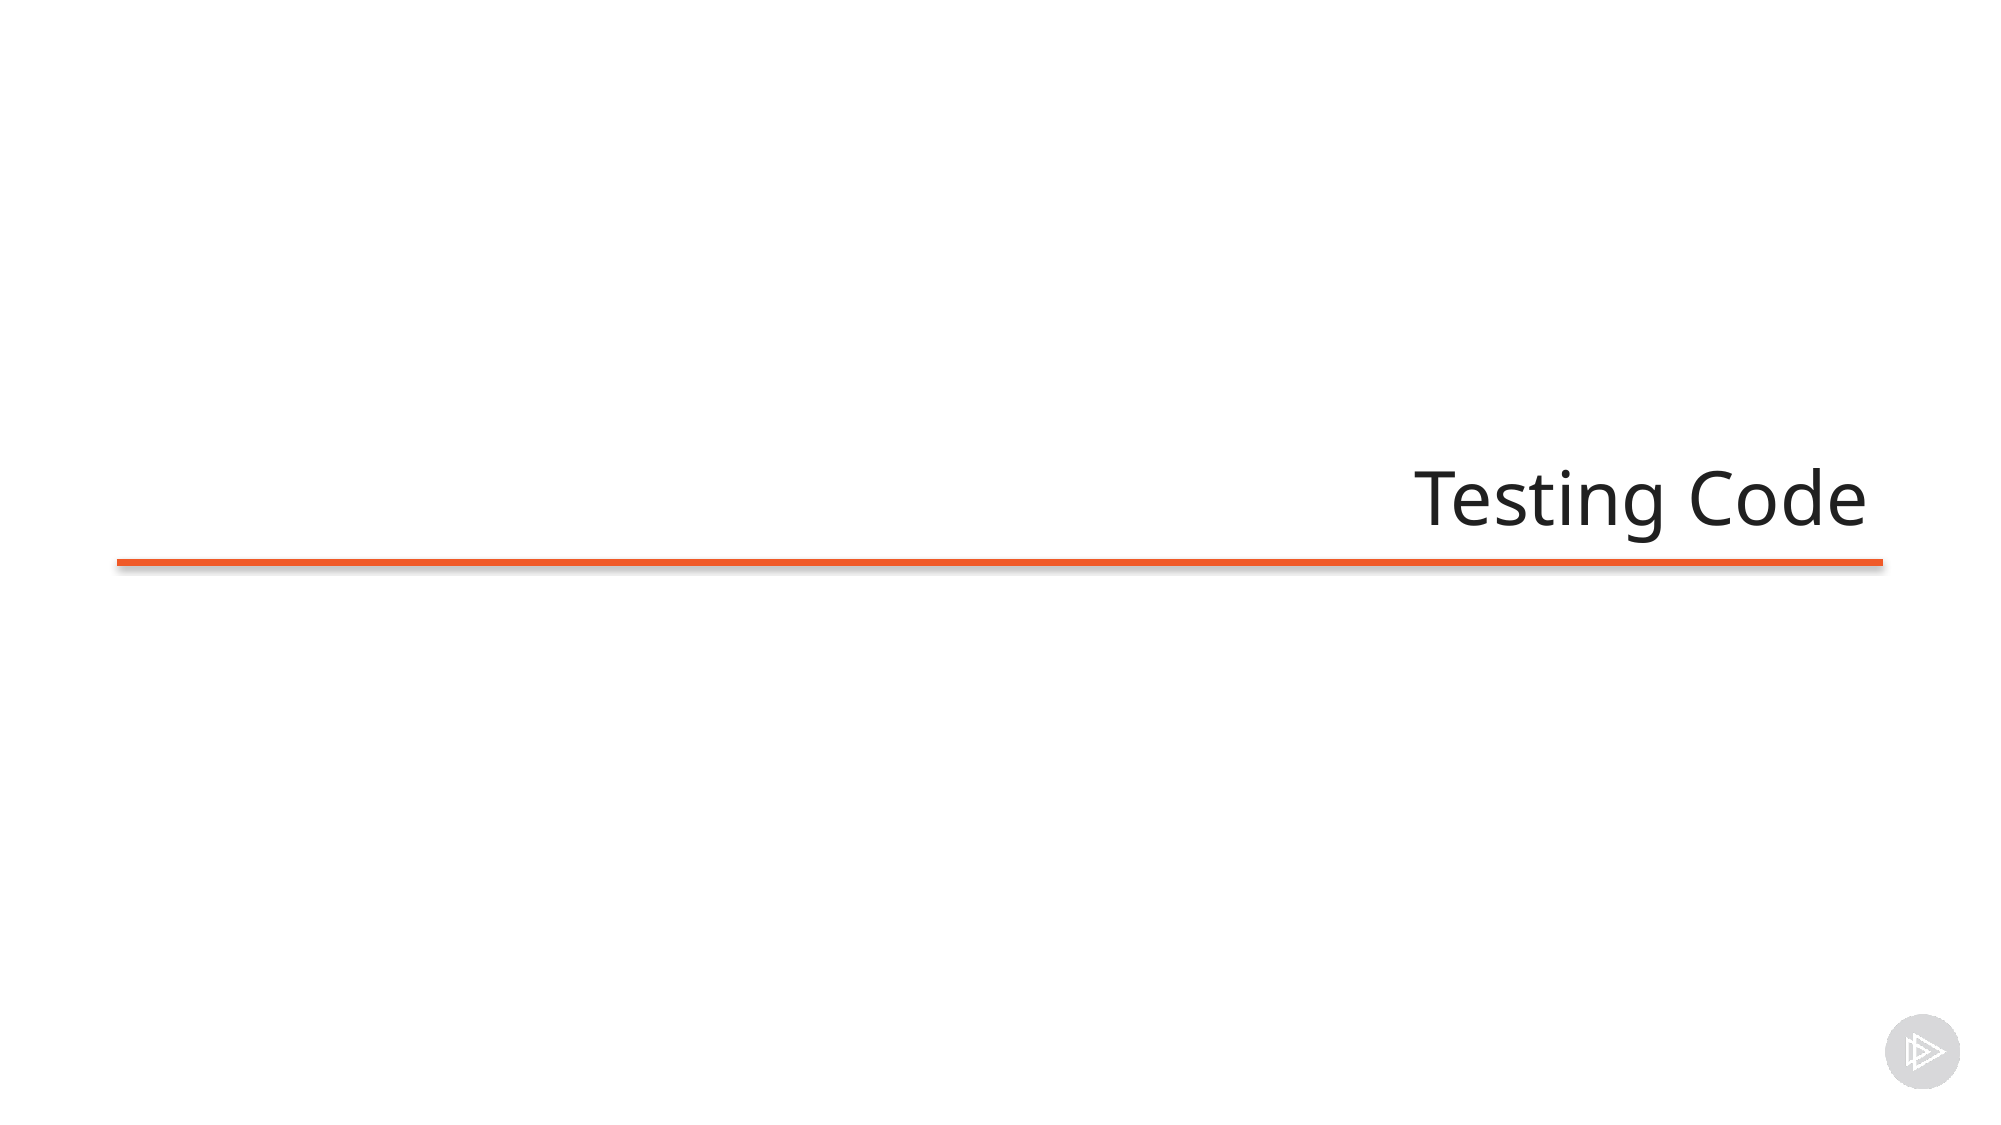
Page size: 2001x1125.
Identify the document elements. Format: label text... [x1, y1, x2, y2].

title Testing Code [231, 88, 1884, 549]
